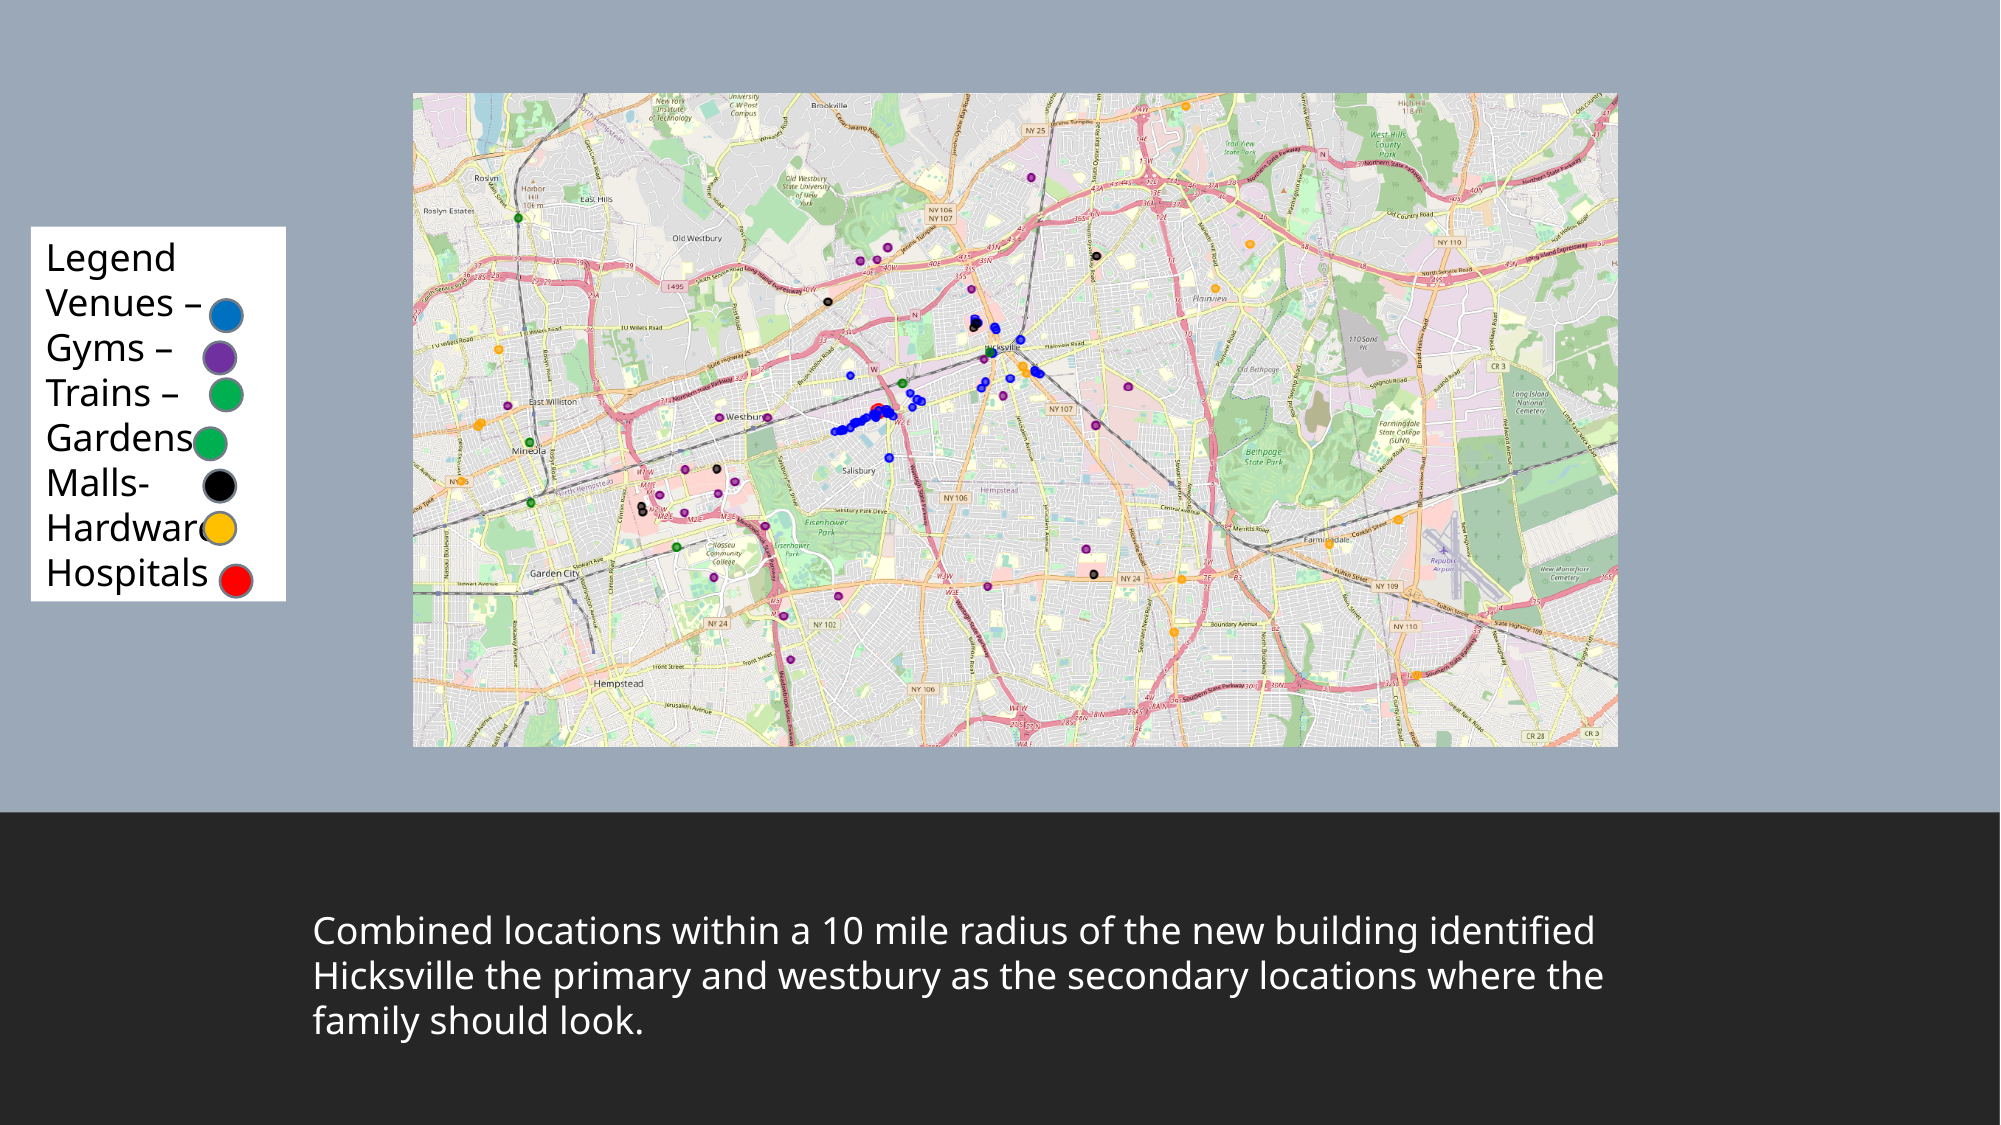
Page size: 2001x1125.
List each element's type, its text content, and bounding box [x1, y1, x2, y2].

text_box [208, 298, 244, 334]
text_box [202, 340, 238, 376]
text_box [192, 426, 228, 462]
text_box [218, 563, 254, 599]
text_box [0, 811, 2000, 1125]
text_box [202, 510, 238, 546]
text_box [0, 0, 2000, 811]
text_box [208, 377, 244, 413]
text_box Legend Venues – Gyms – Trains – Gardens- Malls- Hardware- Hospitals - [30, 226, 286, 602]
text_box Combined locations within a 10 mile radius of the new building identified Hicksville the primary and westbury as the secondary locations where the family should look. [297, 899, 1638, 1050]
text_box [202, 468, 238, 504]
picture [413, 92, 1618, 748]
